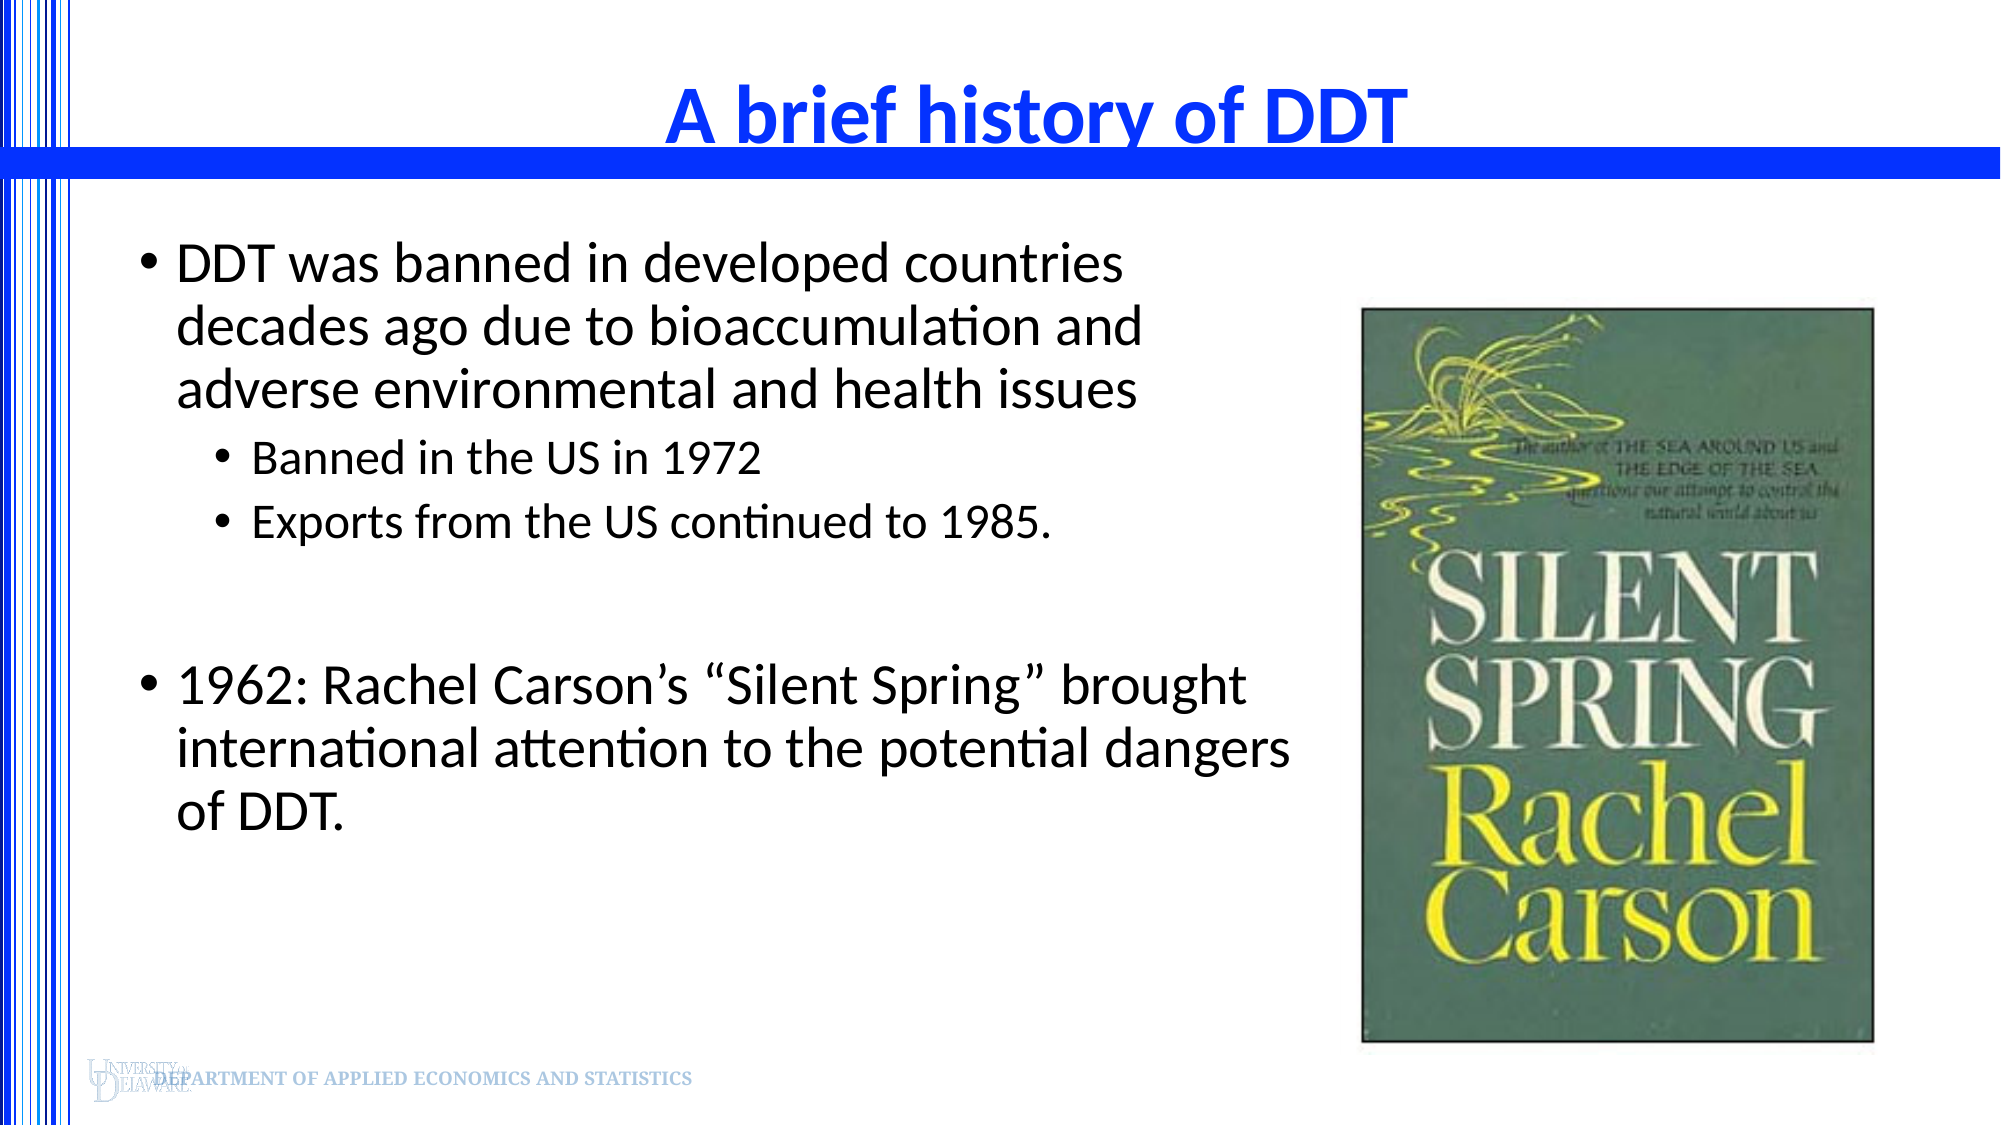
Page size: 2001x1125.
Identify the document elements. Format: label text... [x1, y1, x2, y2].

list DDT was banned in developed countries decades ago due to bioaccumulation and adverse environmental and health issues Banned in the US in 1972 Exports from the US continued to 1985. 1962: Rachel Carson’s “Silent Spring” brought international attention to the potential dangers of DDT. [123, 224, 1338, 1088]
title A brief history of DDT [399, 45, 1675, 188]
picture [1339, 297, 1898, 1055]
